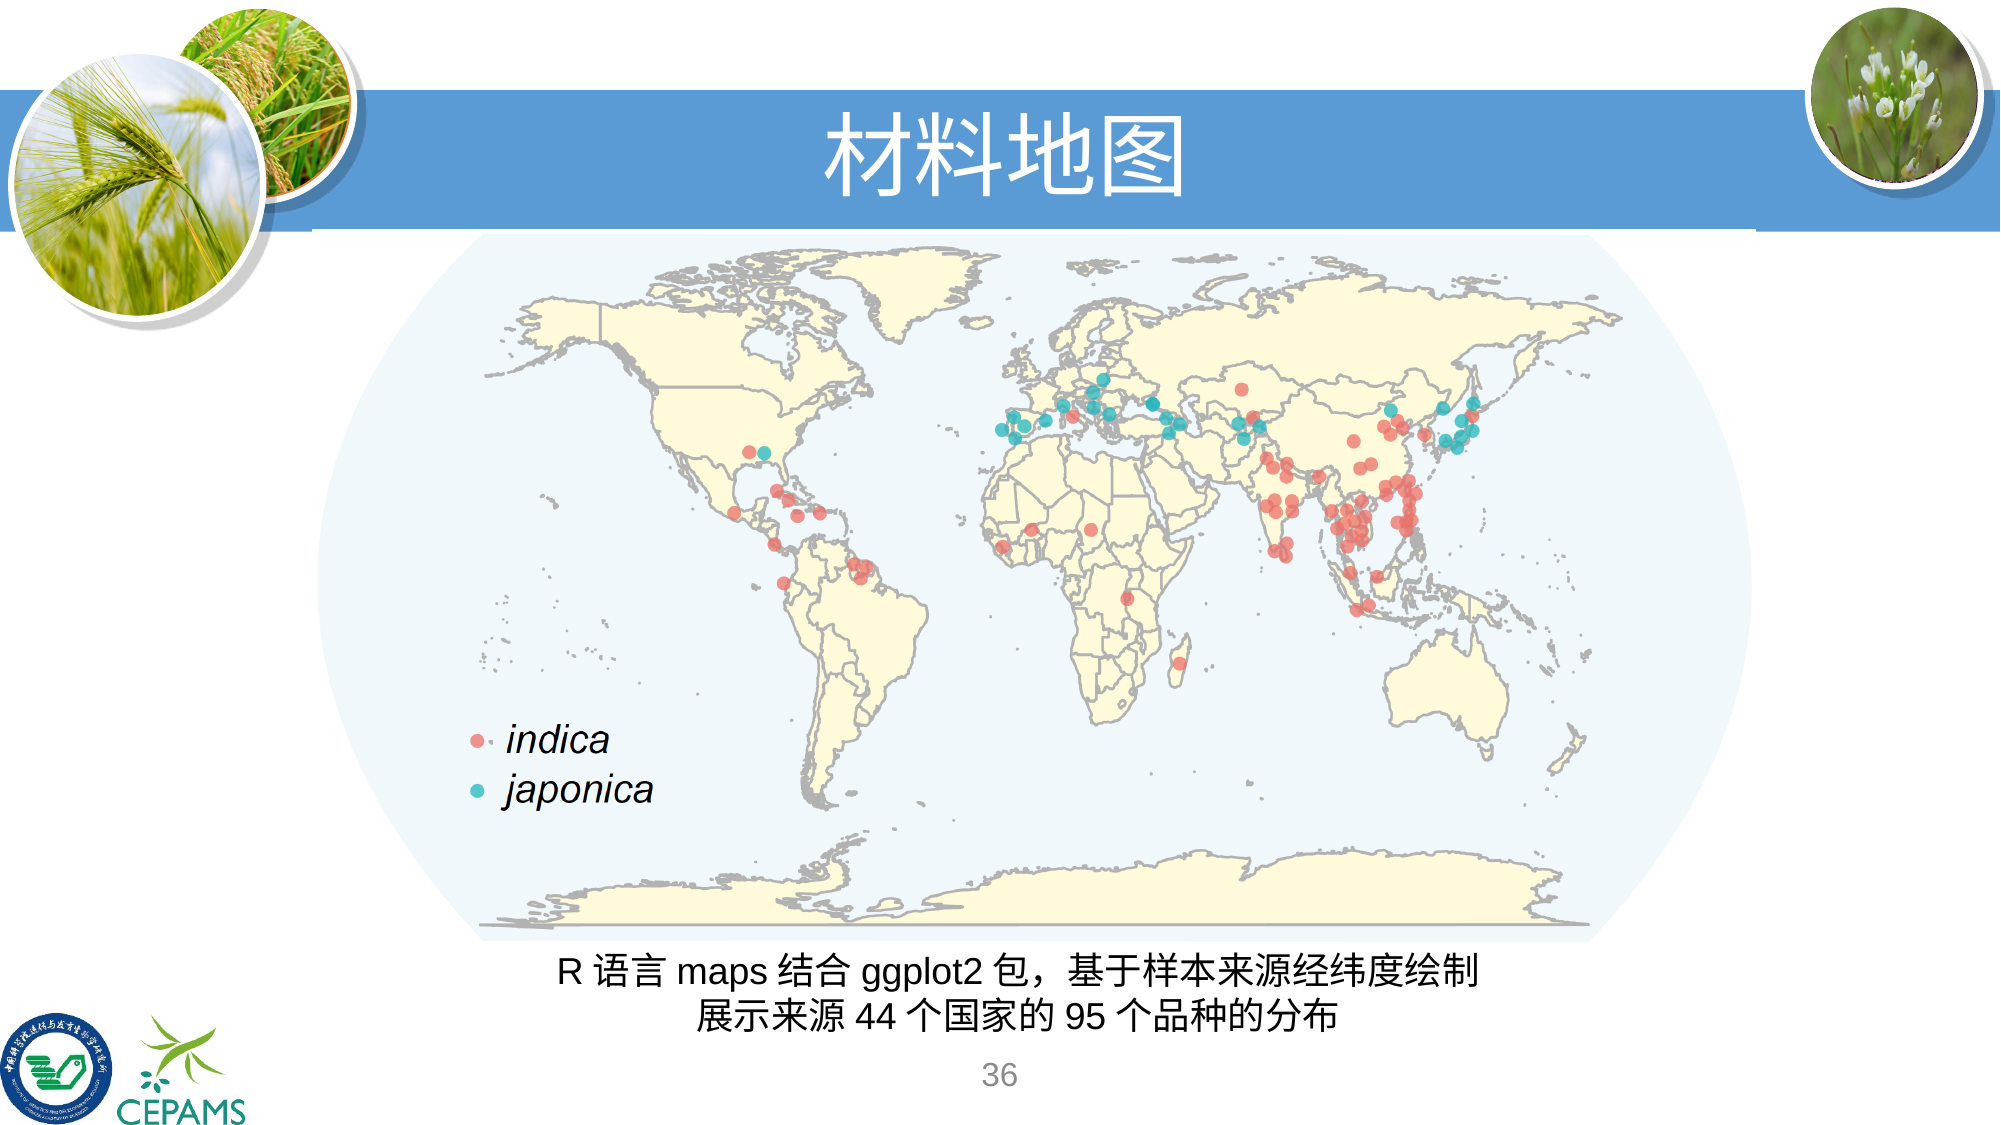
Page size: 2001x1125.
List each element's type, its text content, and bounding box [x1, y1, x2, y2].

picture [1813, 7, 1977, 183]
title 材料地图 [143, 72, 1869, 248]
text_box R语言maps结合ggplot2包，基于样本来源经纬度绘制 展示来源44个国家的95个品种的分布 [392, 944, 1644, 1045]
picture [0, 1013, 245, 1125]
picture [180, 8, 344, 72]
picture [15, 55, 244, 315]
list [312, 229, 1756, 944]
footer 36 [662, 1045, 1338, 1103]
